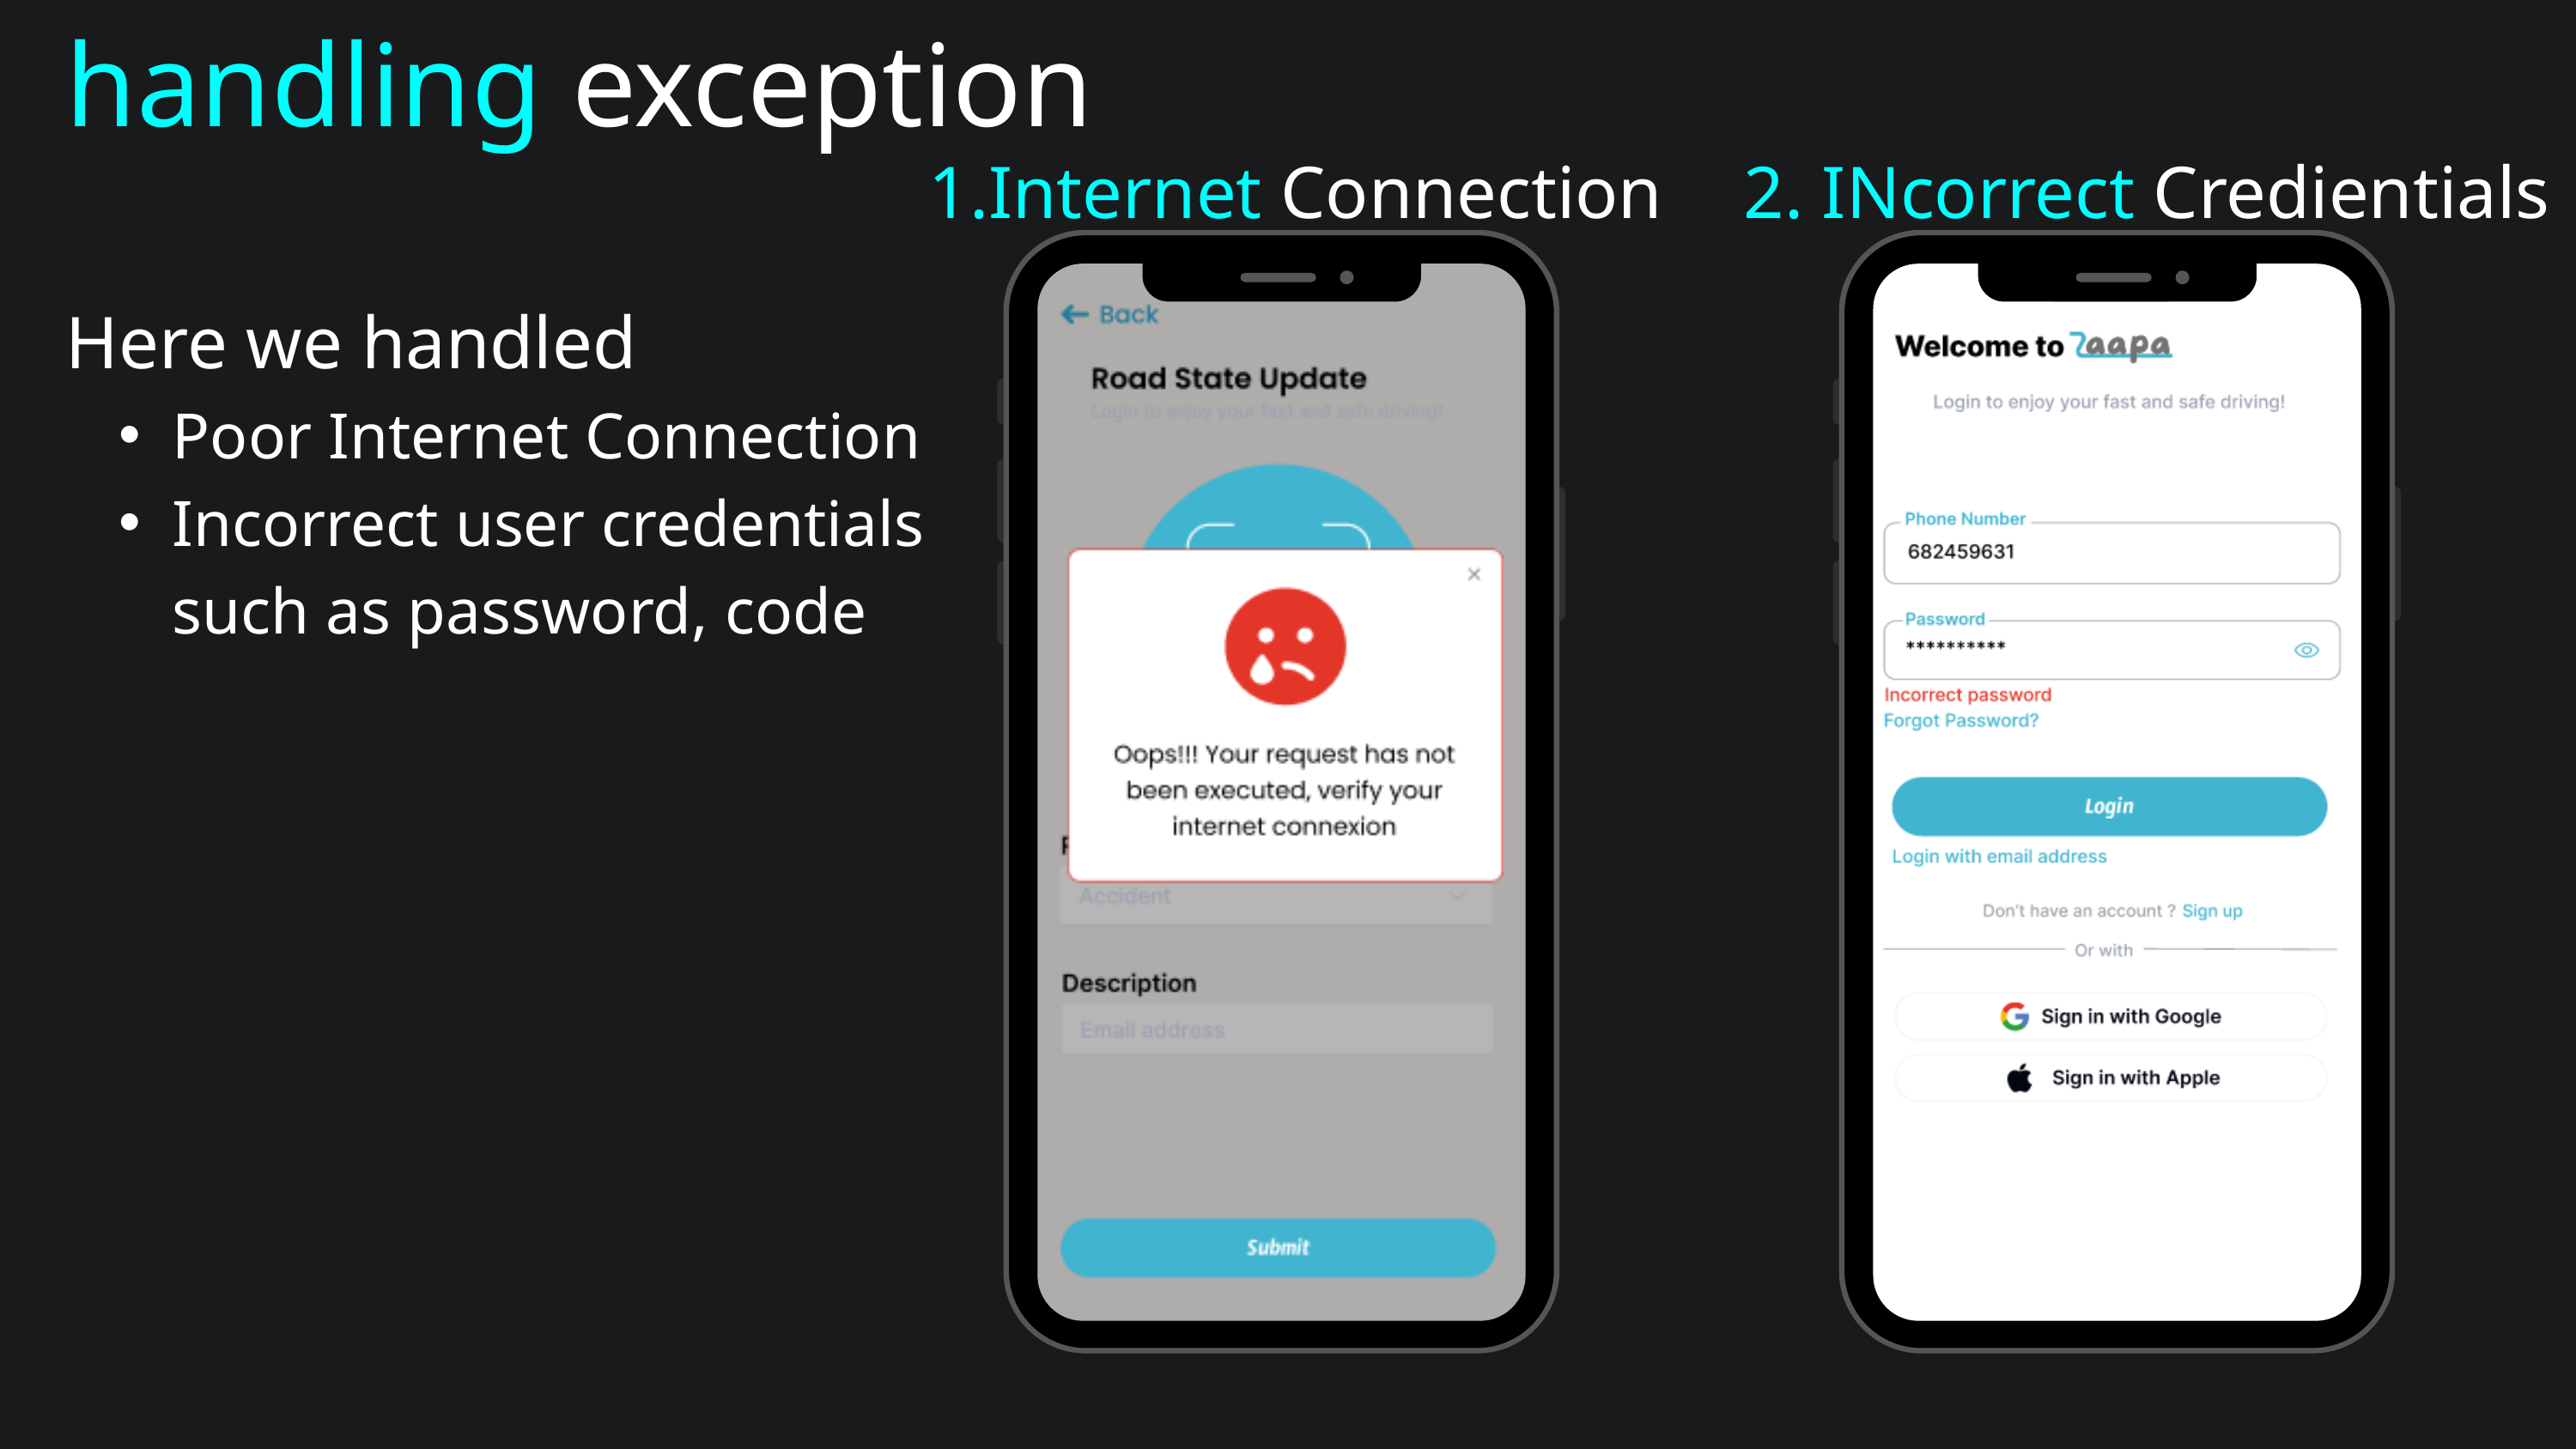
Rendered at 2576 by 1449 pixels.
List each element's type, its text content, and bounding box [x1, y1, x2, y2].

text_box 2. INcorrect Credientials [1743, 132, 2576, 233]
text_box Here we handled Poor Internet Connection Incorrect user credentials such as password, code [65, 283, 993, 646]
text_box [997, 229, 1566, 1355]
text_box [1832, 229, 2402, 1355]
text_box 1.Internet Connection [928, 132, 1743, 233]
text_box handling exception [65, 0, 2418, 150]
